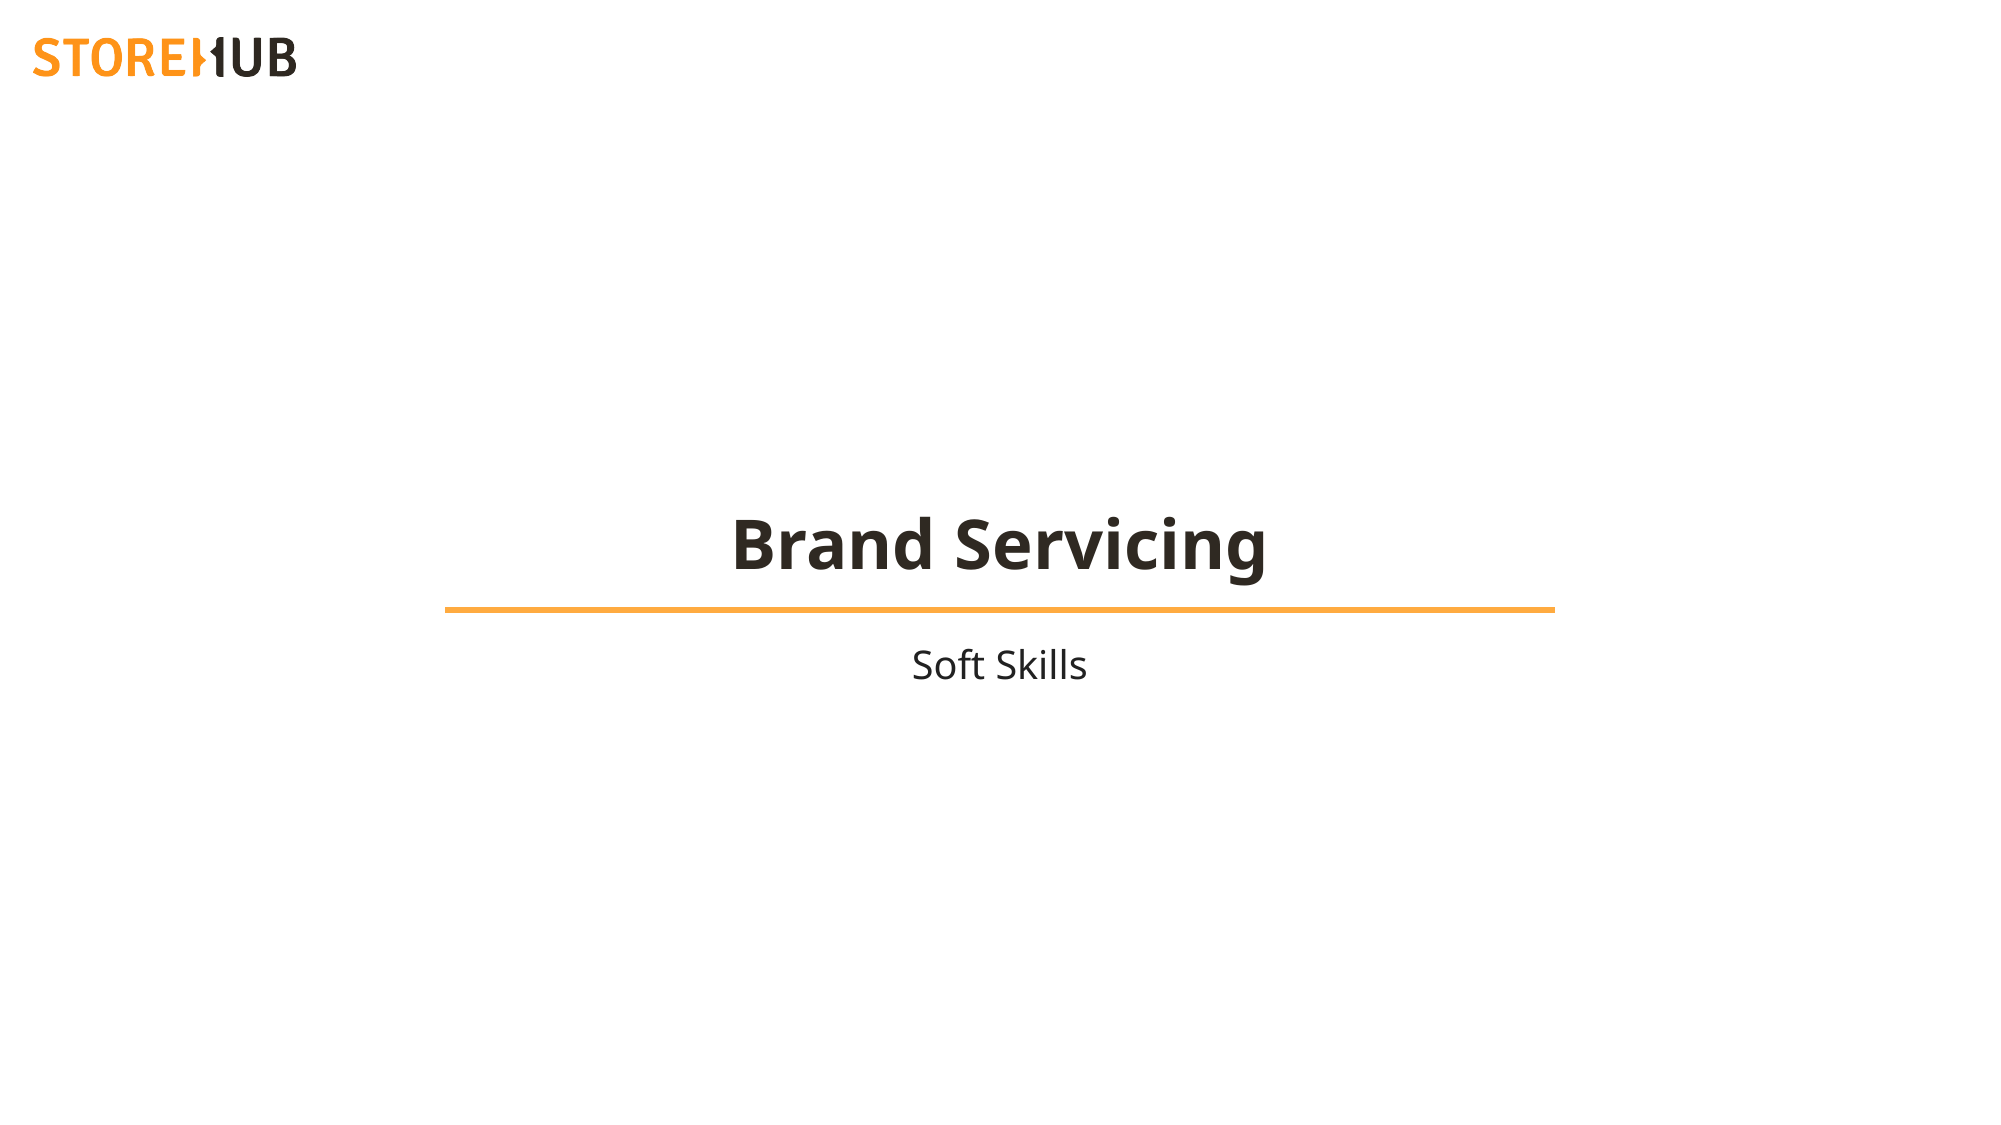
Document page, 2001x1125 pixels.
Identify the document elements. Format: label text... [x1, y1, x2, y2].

subtitle Soft Skills [68, 619, 1932, 794]
picture [30, 36, 296, 77]
text_box [18, 31, 304, 87]
title Brand Servicing [68, 449, 1932, 619]
